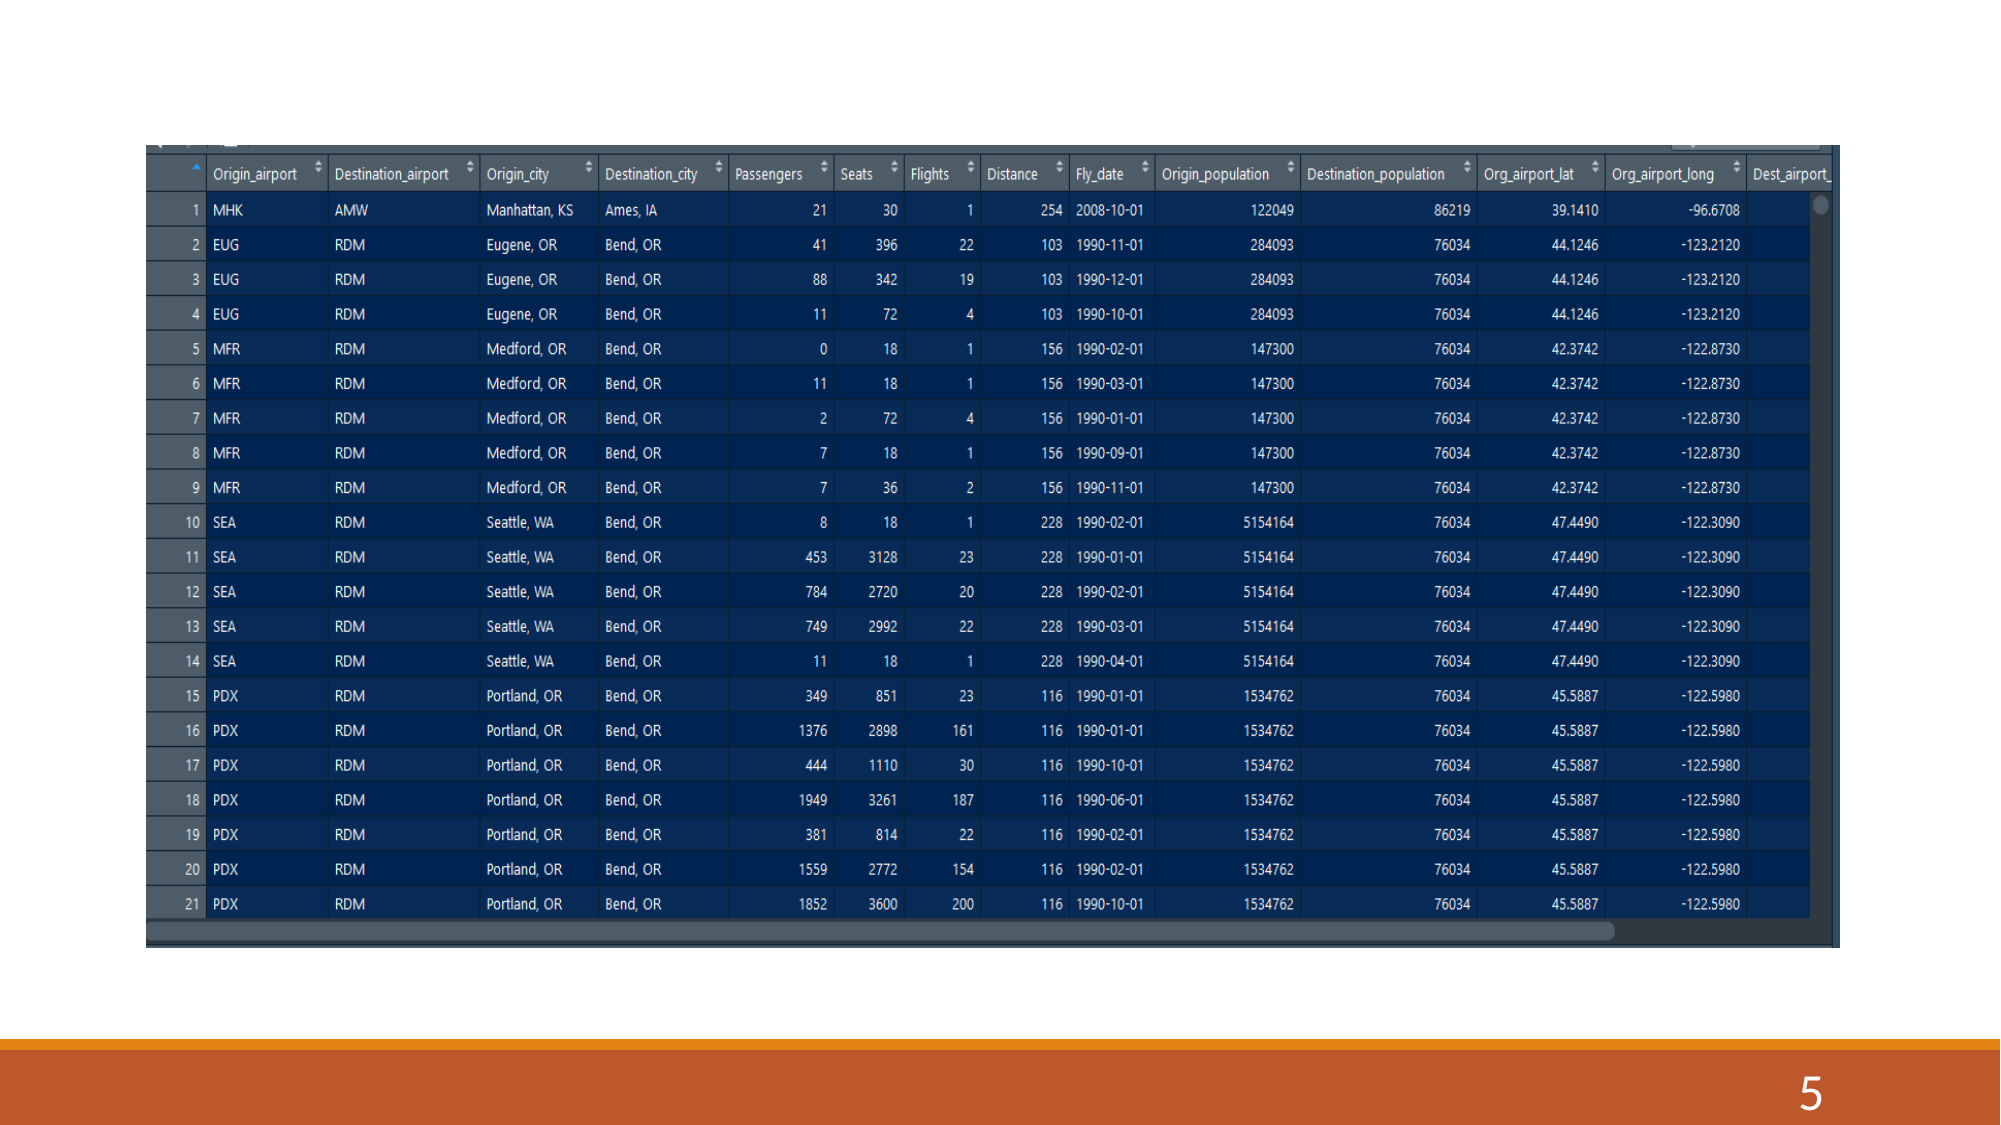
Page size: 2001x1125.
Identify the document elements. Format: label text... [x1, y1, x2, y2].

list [145, 144, 1840, 948]
slide_number 5 [1624, 1059, 1840, 1120]
